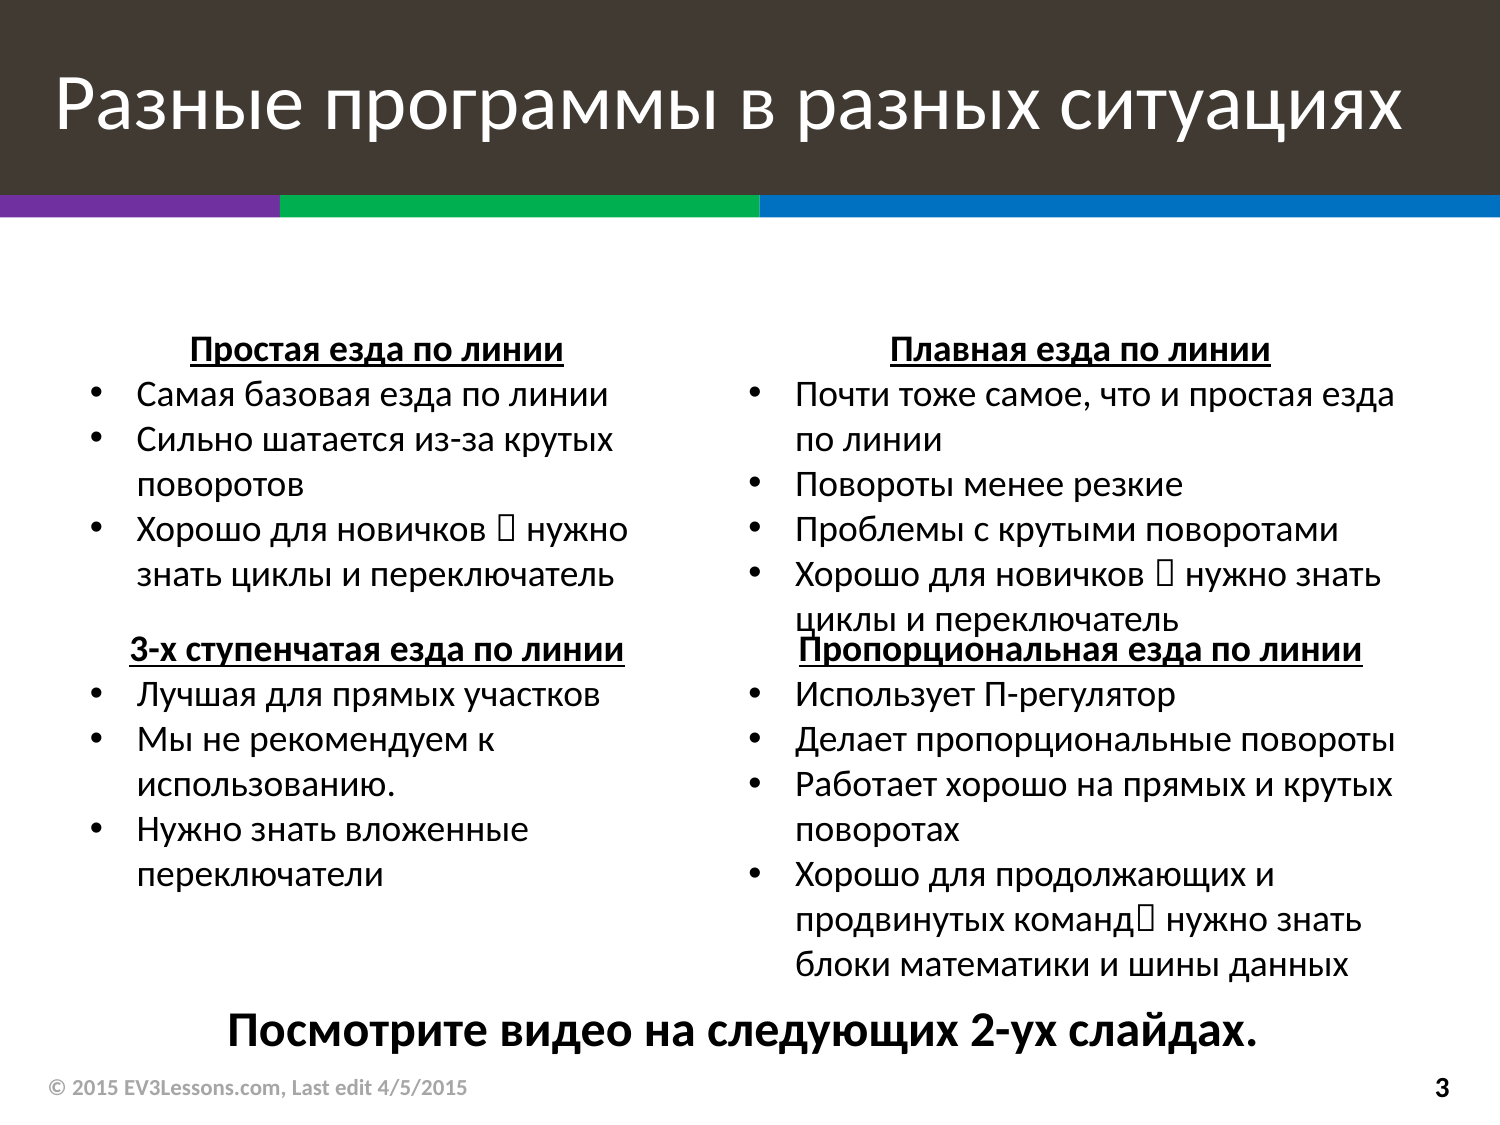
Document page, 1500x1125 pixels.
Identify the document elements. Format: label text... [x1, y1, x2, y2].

footer © 2015 EV3Lessons.com, Last edit 4/5/2015 [32, 1065, 1038, 1116]
text_box Пропорциональная езда по линии Использует П-регулятор Делает пропорциональные повороты Работает хорошо на прямых и крутых поворотах Хорошо для продолжающих и продвинутых команд нужно знать блоки математики и шины данных [733, 617, 1428, 989]
text_box Посмотрите видео на следующих 2-ух слайдах. [32, 989, 1454, 1065]
text_box 3-х ступенчатая езда по линии Лучшая для прямых участков Мы не рекомендуем к использованию. Нужно знать вложенные переключатели [74, 617, 680, 902]
text_box Простая езда по линии Самая базовая езда по линии Сильно шатается из-за крутых поворотов Хорошо для новичков  нужно знать циклы и переключатель [74, 316, 680, 602]
title Разные программы в разных ситуациях [0, 0, 1500, 195]
slide_number 3 [1361, 1056, 1465, 1116]
text_box Плавная езда по линии Почти тоже самое, что и простая езда по линии Повороты менее резкие Проблемы с крутыми поворотами Хорошо для новичков  нужно знать циклы и переключатель [733, 316, 1428, 617]
